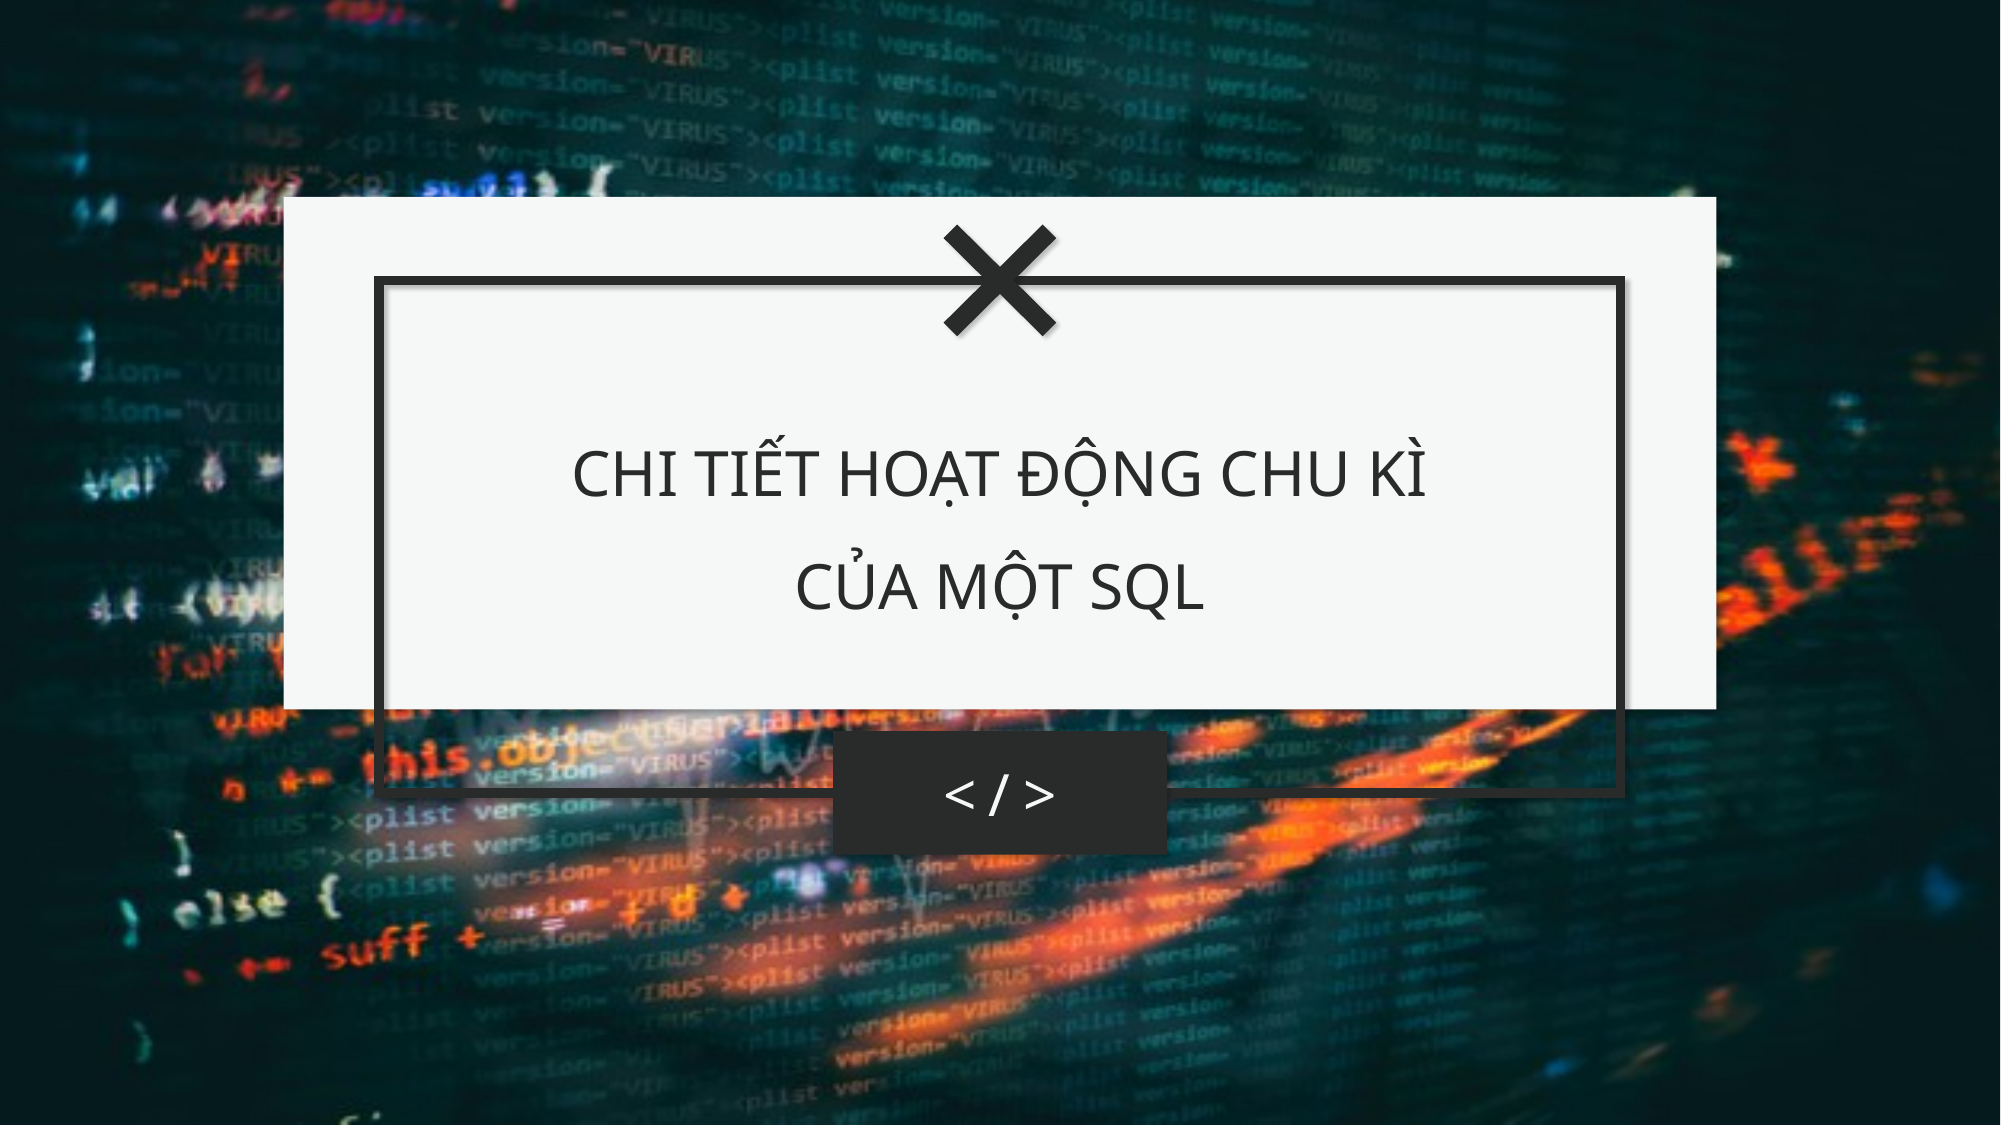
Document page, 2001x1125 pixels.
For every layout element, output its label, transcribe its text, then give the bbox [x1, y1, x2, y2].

text_box [942, 223, 1058, 338]
picture [0, 0, 2001, 1125]
text_box CHI TIẾT HOẠT ĐỘNG CHU KÌ CỦA MỘT SQL [282, 196, 1717, 710]
text_box </> [832, 730, 1168, 856]
text_box [378, 279, 1622, 794]
